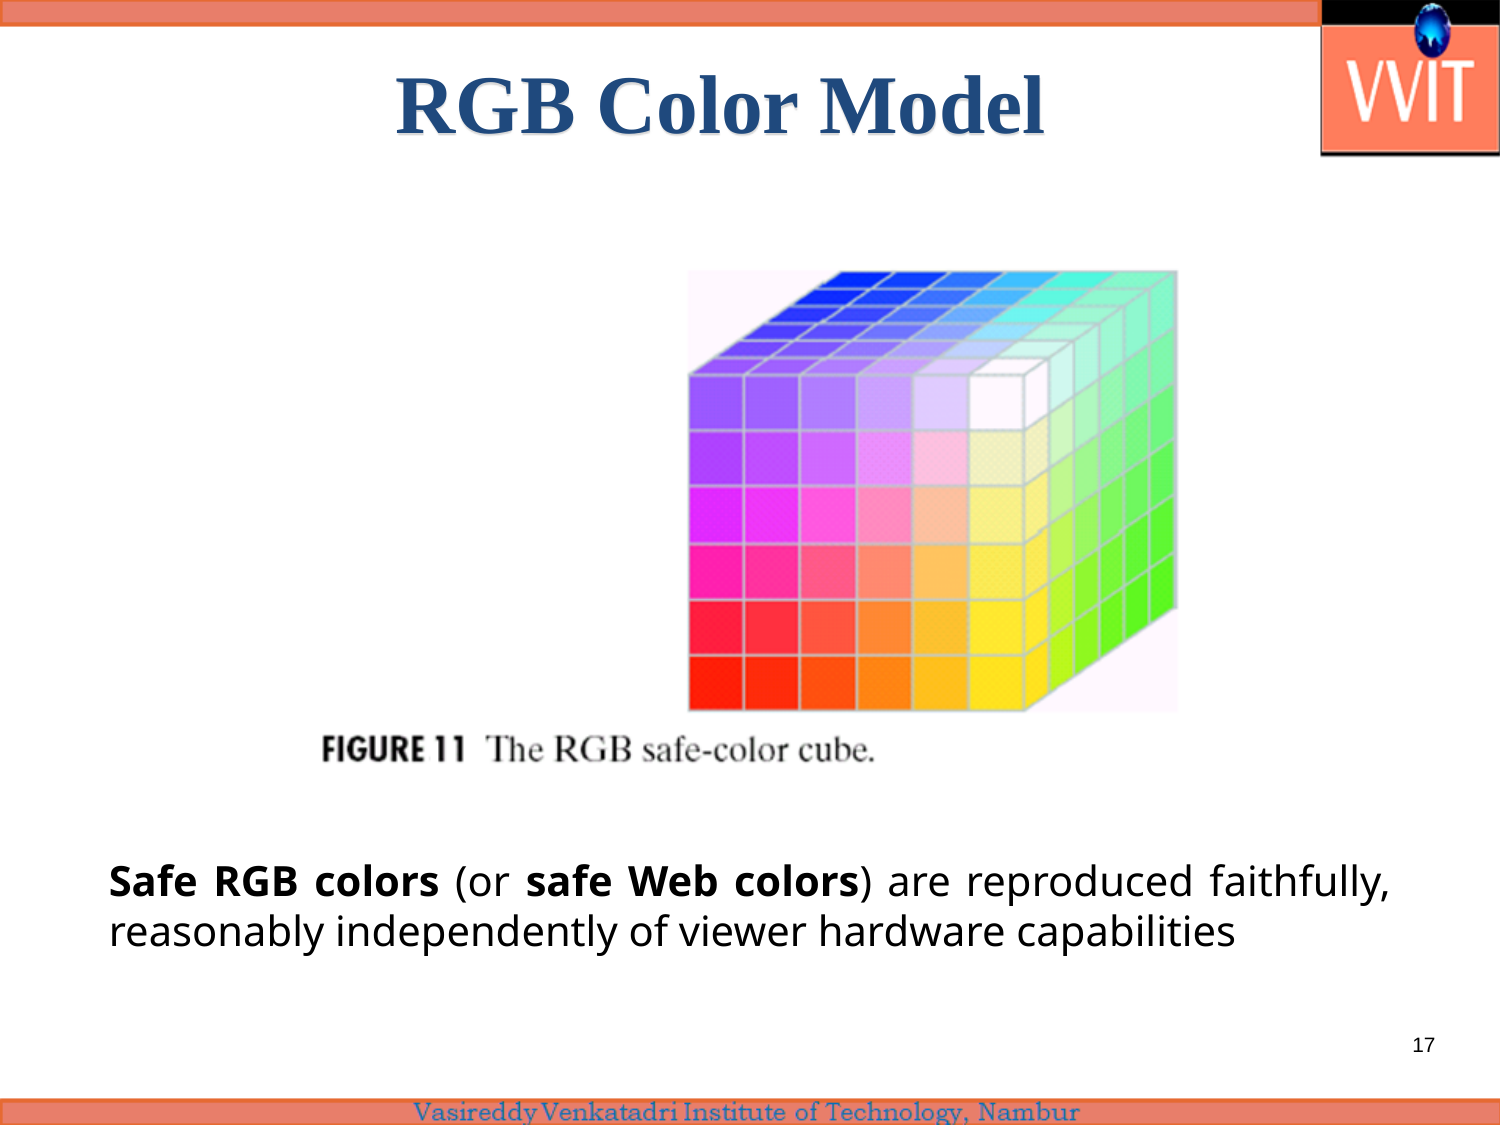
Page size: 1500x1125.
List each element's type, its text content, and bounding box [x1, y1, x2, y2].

picture [0, 0, 1500, 1125]
text_box 17 [1074, 1024, 1451, 1103]
text_box RGB Color Model [380, 43, 1120, 159]
text_box Safe RGB colors (or safe Web colors) are reproduced faithfully, reasonably independently of viewer hardware capabilities [94, 846, 1406, 962]
